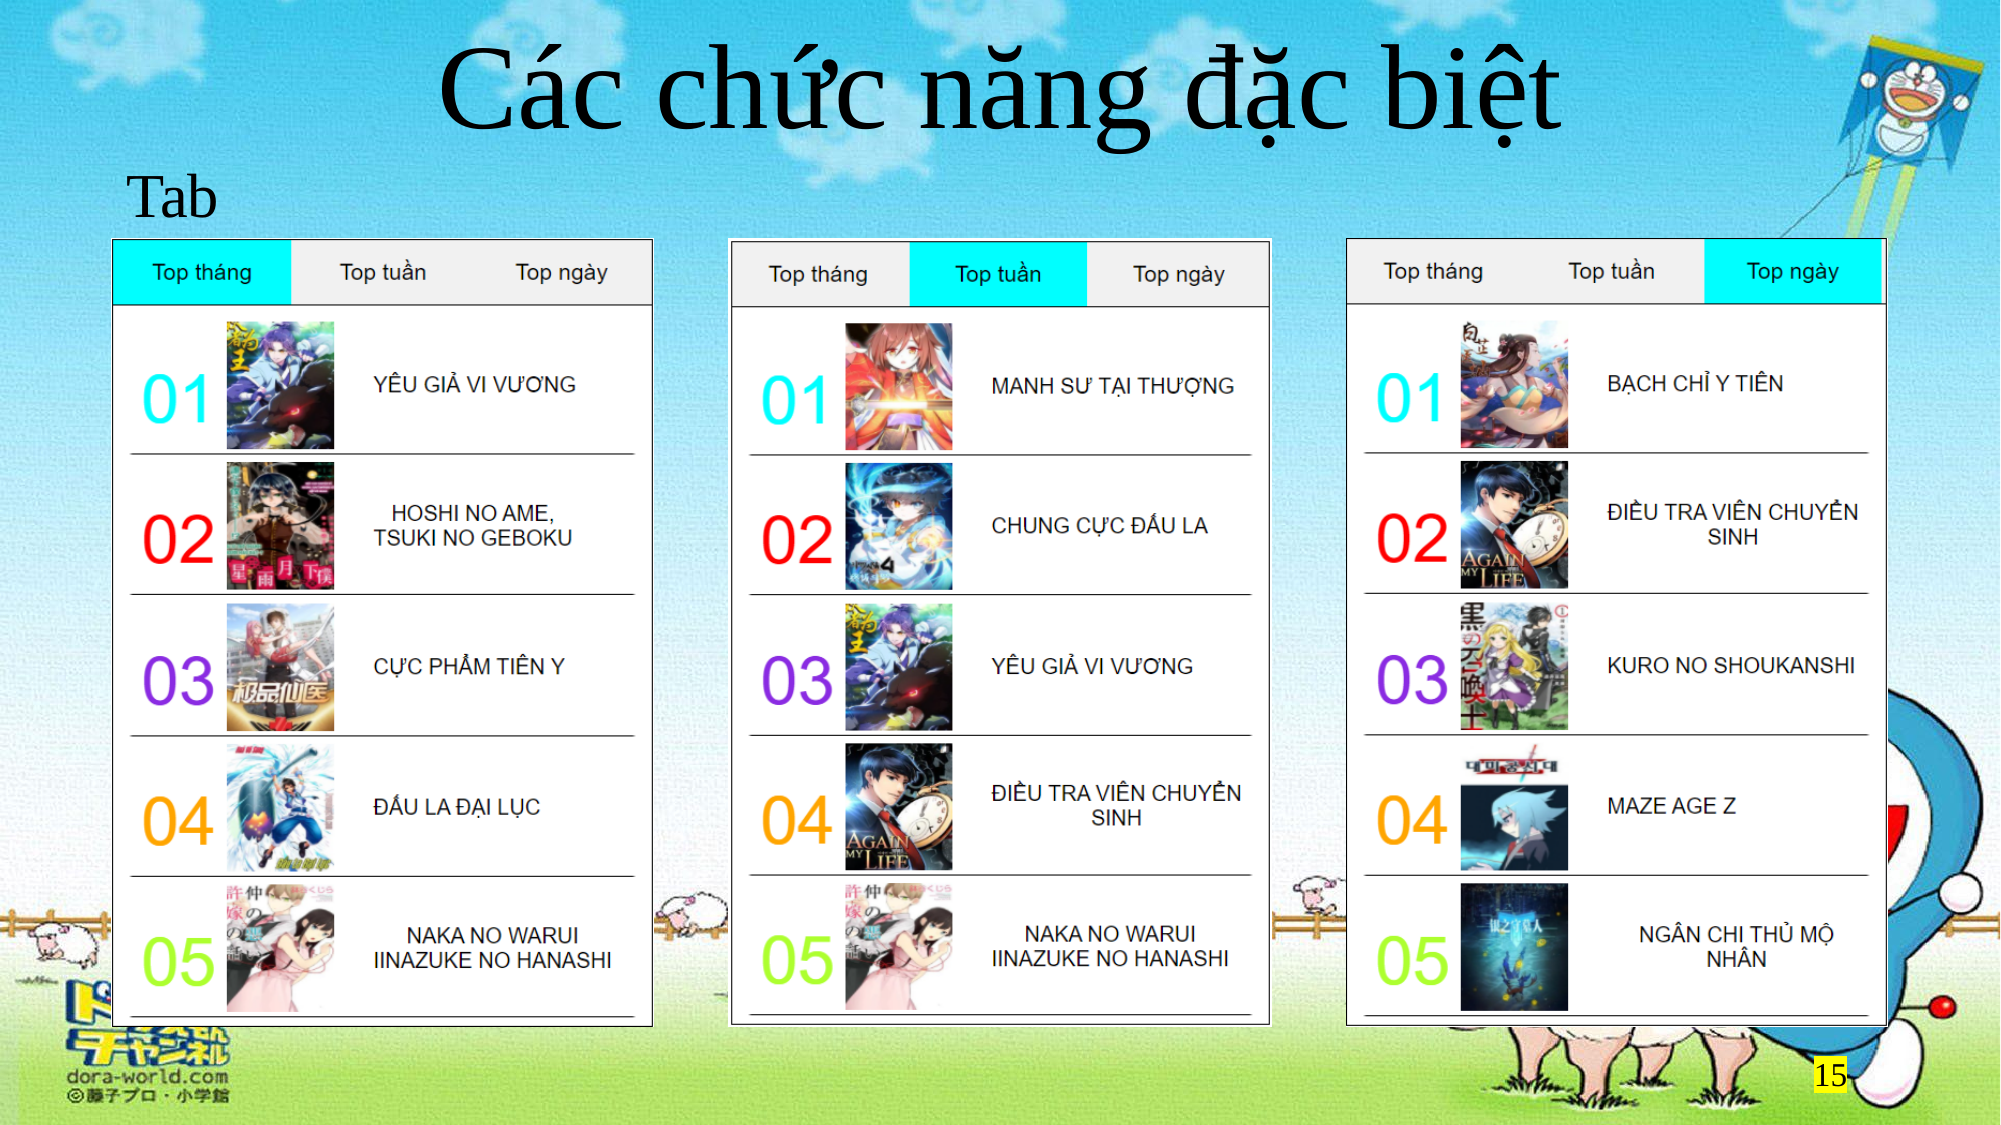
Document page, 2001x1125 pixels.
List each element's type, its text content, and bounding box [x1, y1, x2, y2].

picture [0, 0, 2001, 1125]
text_box Tab [111, 147, 680, 238]
slide_number 15 [1412, 1042, 1863, 1103]
text_box Các chức năng đặc biệt [0, 0, 2000, 160]
